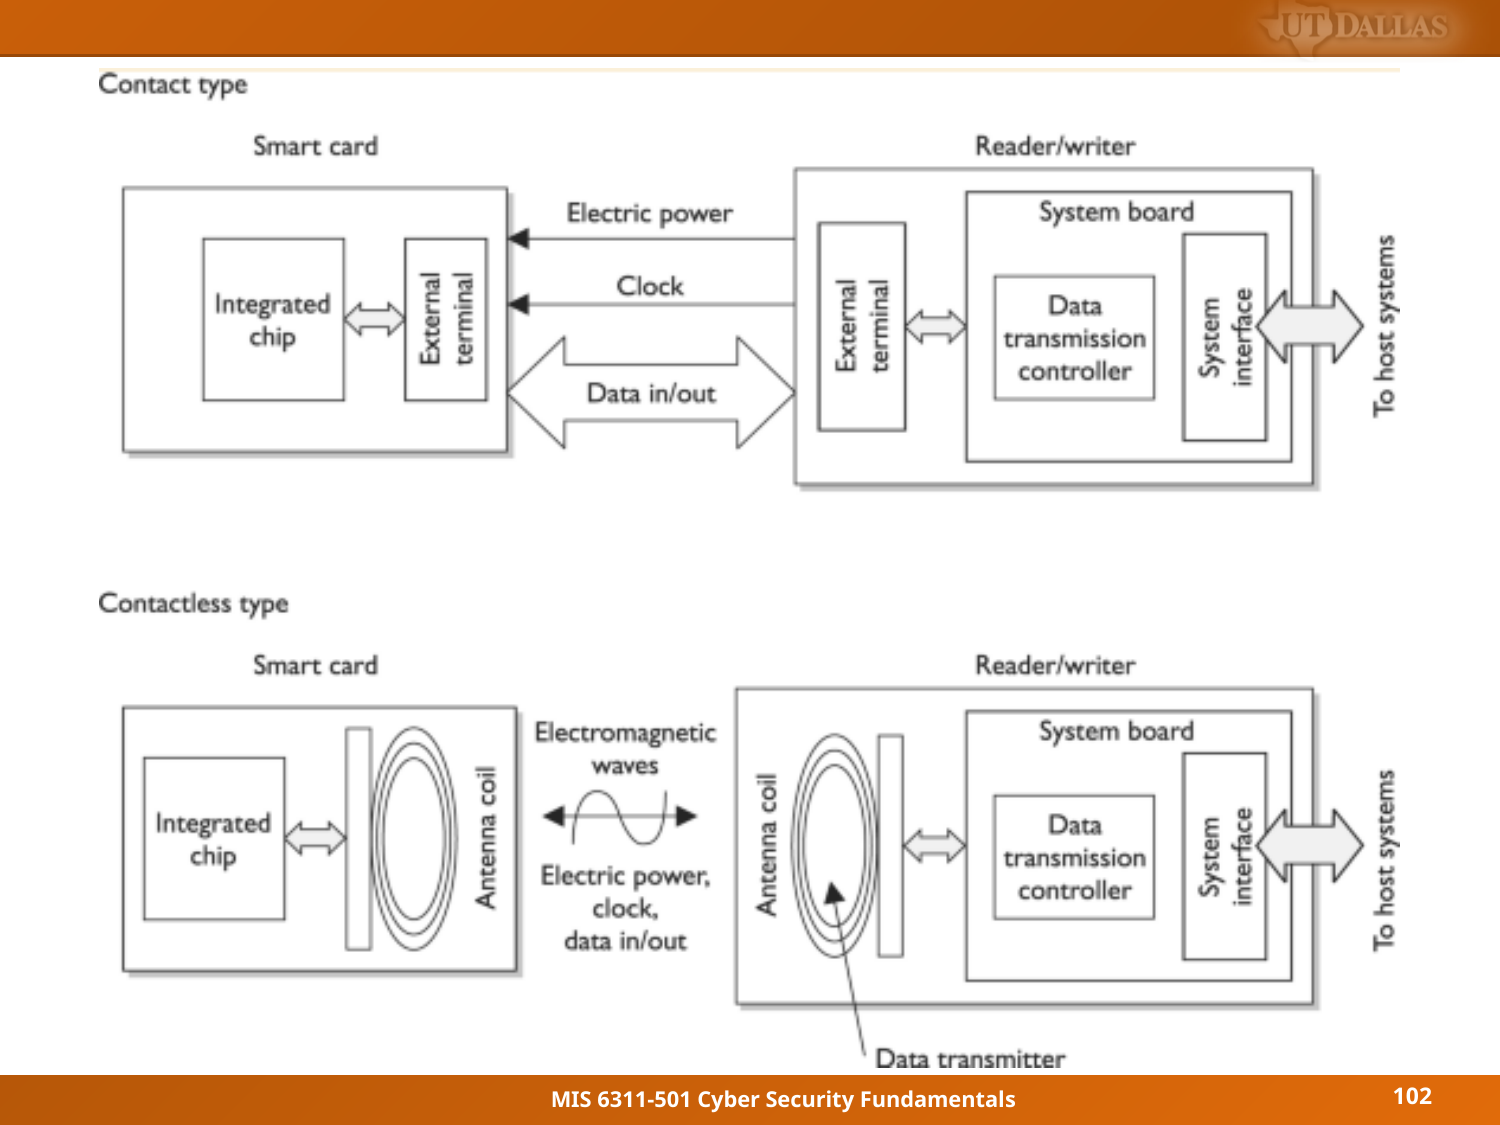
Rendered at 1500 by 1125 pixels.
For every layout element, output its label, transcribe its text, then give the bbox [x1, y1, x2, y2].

picture [1218, 0, 1500, 62]
picture [99, 67, 1401, 1068]
slide_number 102 [1350, 1076, 1475, 1120]
